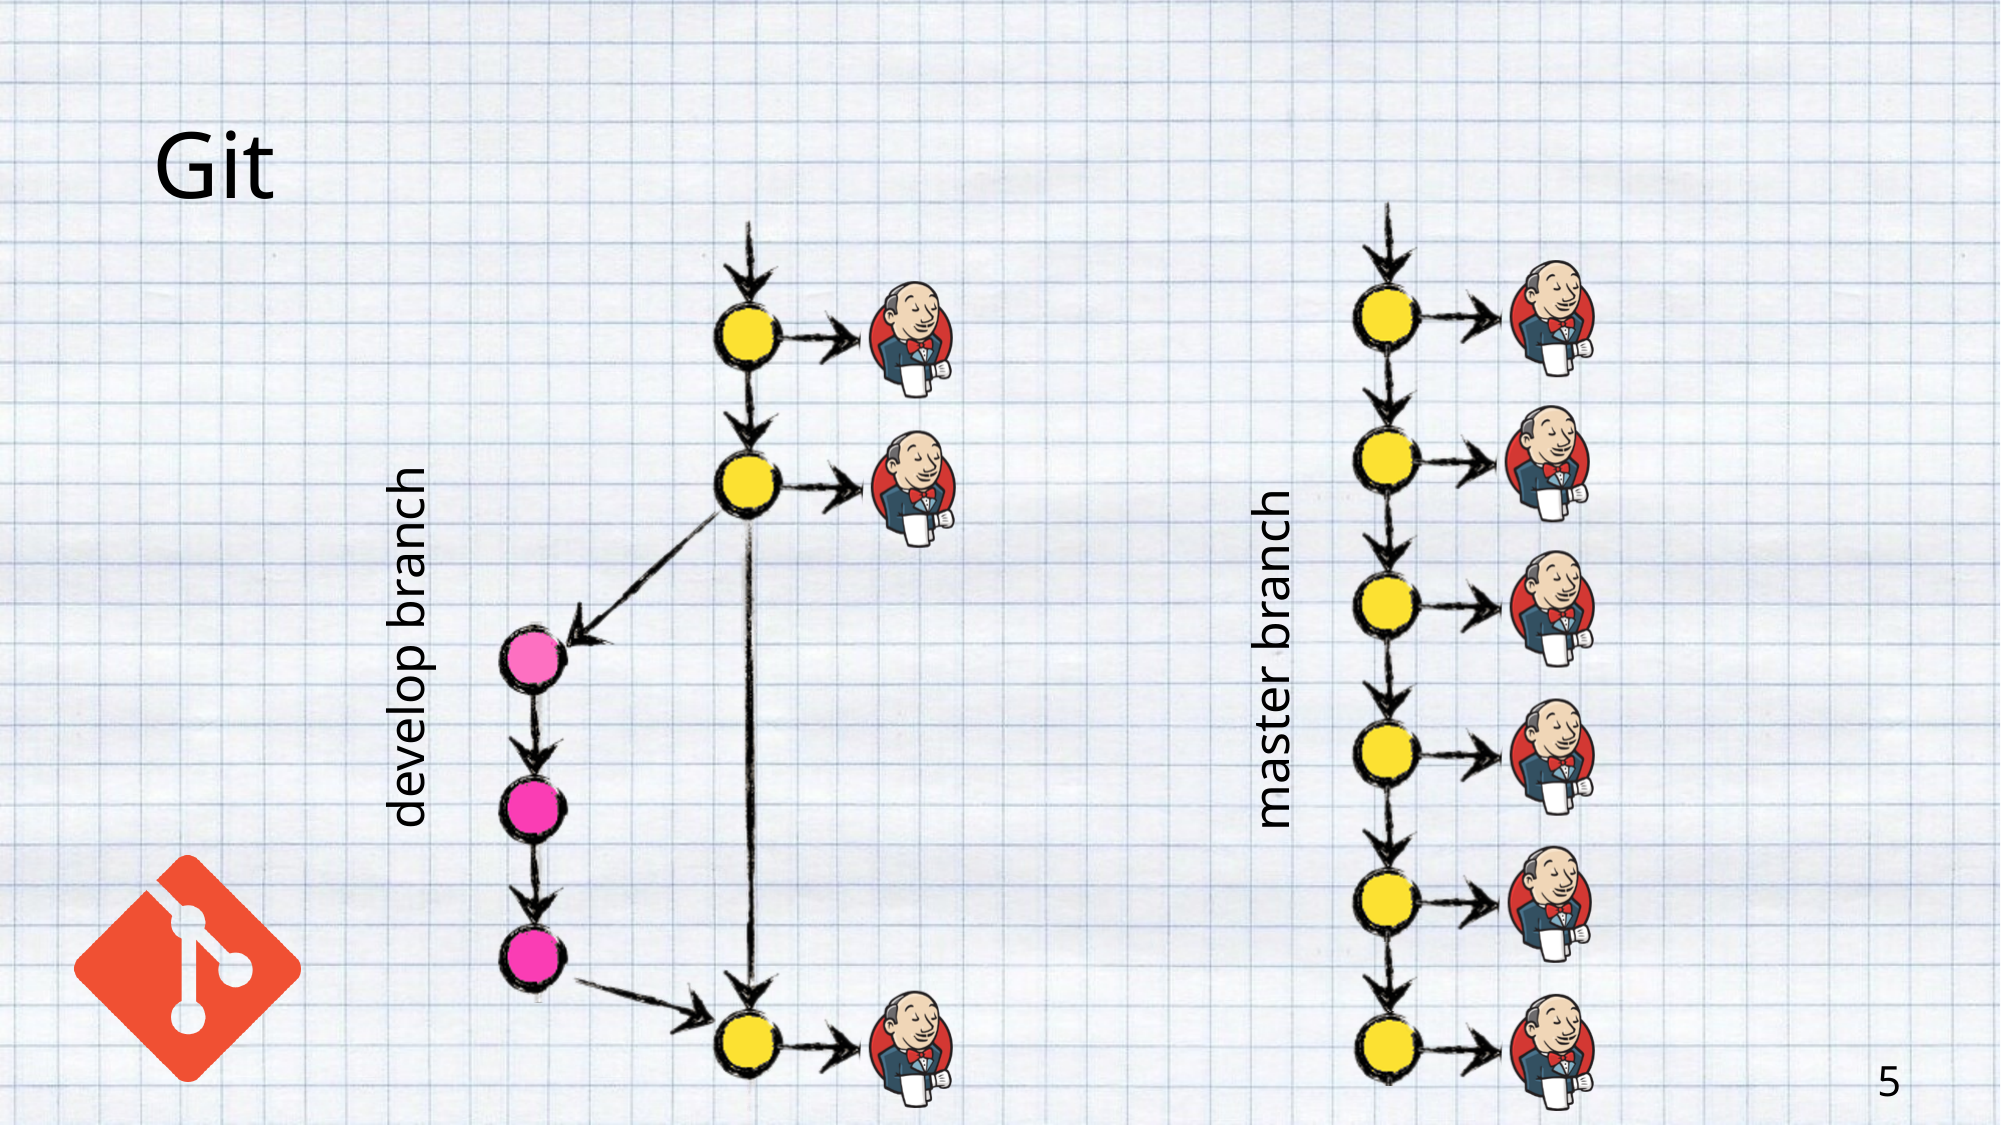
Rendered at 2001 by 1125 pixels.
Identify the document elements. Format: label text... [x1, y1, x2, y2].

slide_number 5 [1862, 1047, 1950, 1107]
text_box develop branch [367, 451, 442, 844]
text_box master branch [1232, 473, 1307, 846]
picture [0, 0, 2001, 1125]
title Git [137, 59, 1863, 278]
